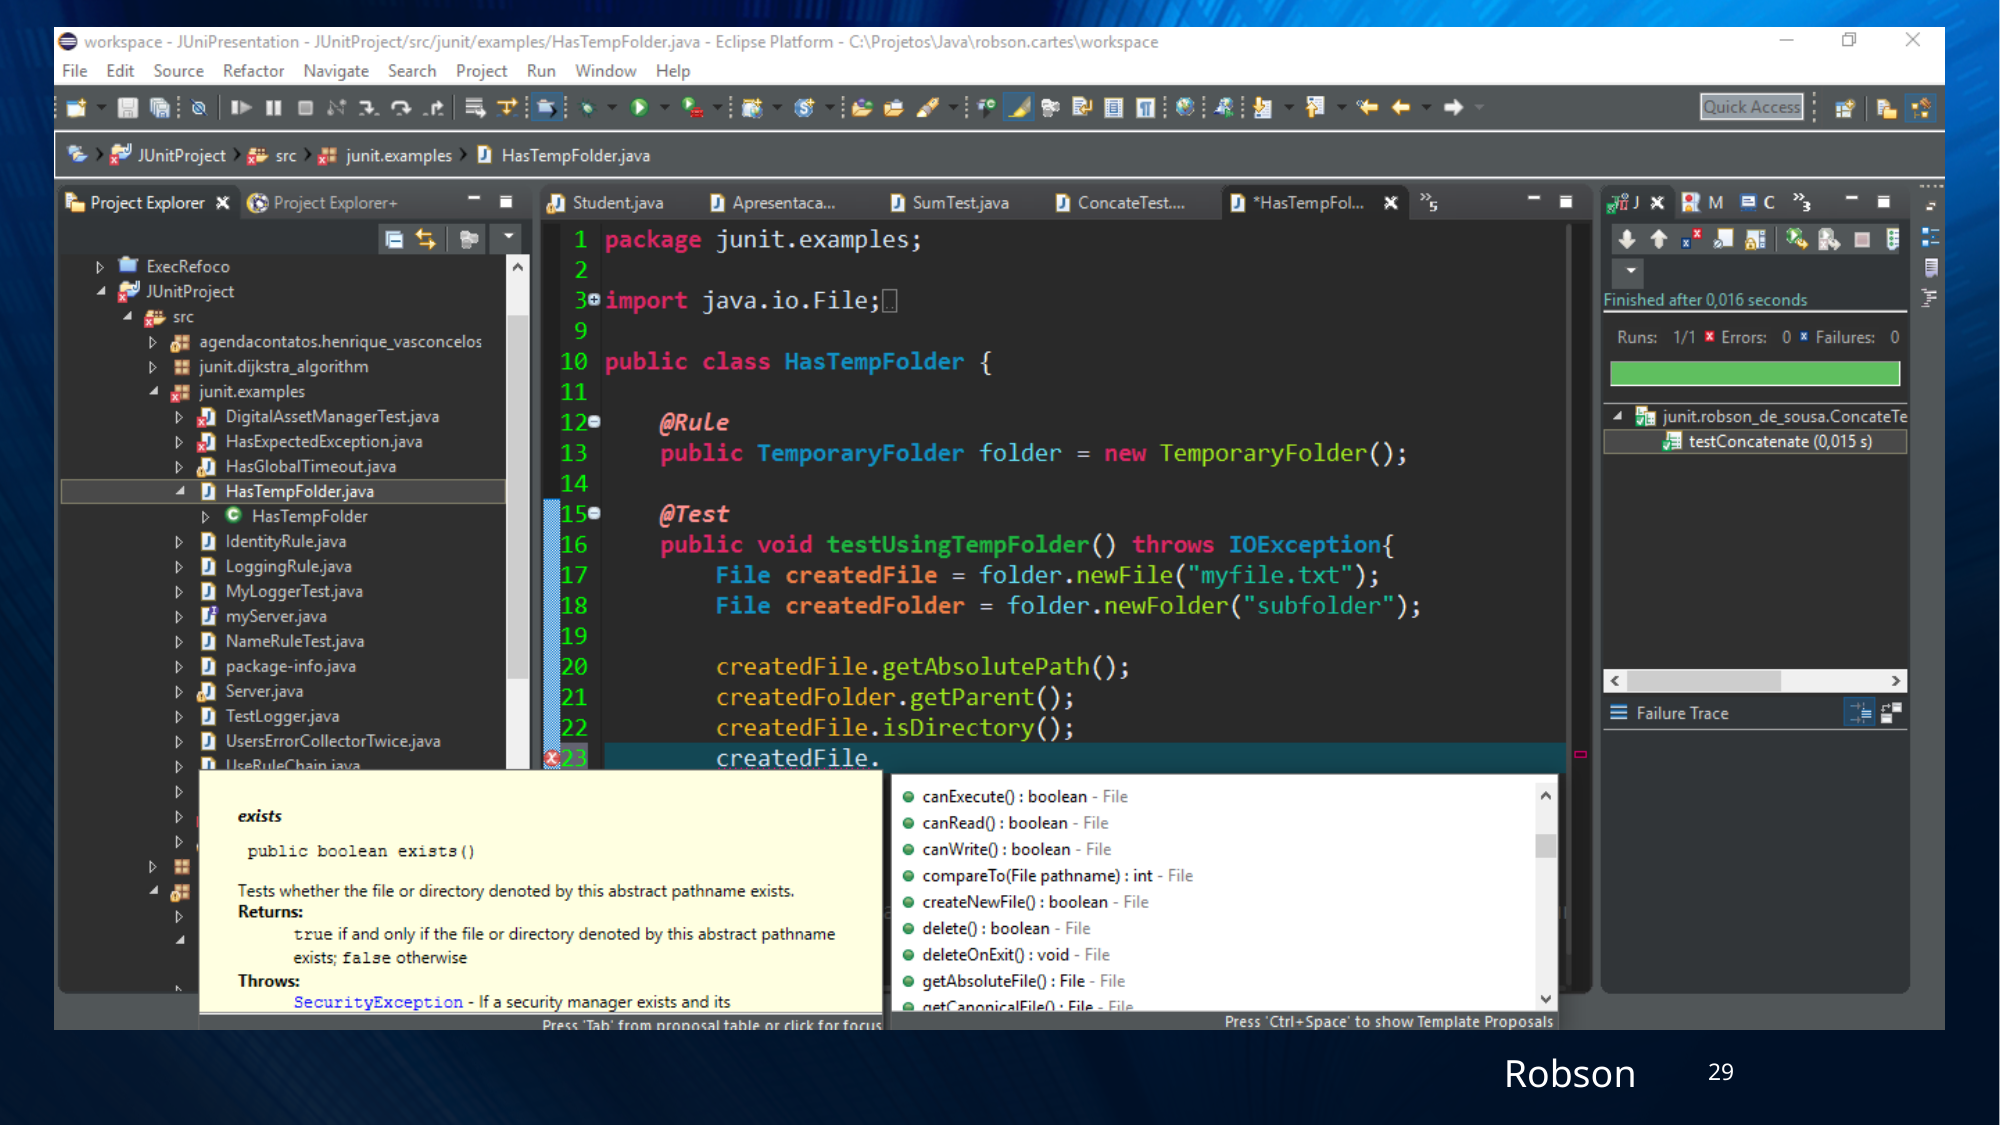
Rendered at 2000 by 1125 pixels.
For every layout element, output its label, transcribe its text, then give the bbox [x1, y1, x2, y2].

picture [0, 0, 2000, 1125]
text_box Robson [1489, 1042, 1652, 1103]
slide_number 29 [1652, 1050, 1750, 1096]
